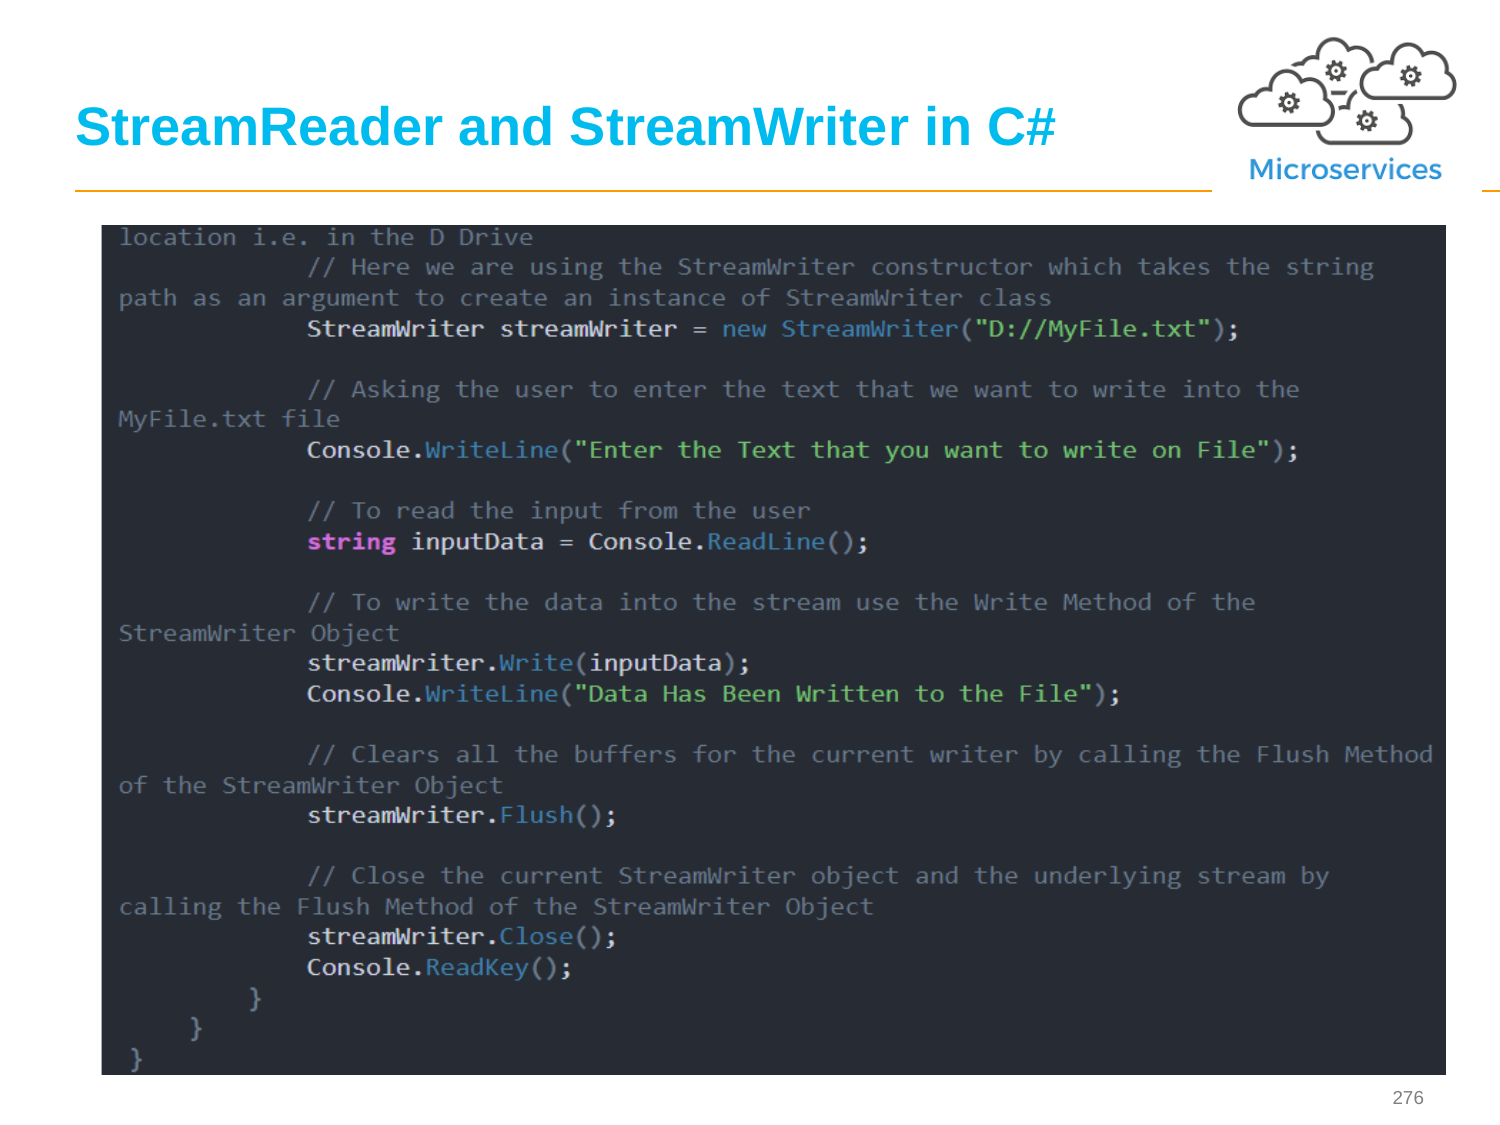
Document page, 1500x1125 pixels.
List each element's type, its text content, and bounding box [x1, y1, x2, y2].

title StreamReader and StreamWriter in C# [75, 27, 1422, 157]
picture [99, 225, 1447, 1076]
picture [1212, 1, 1482, 203]
